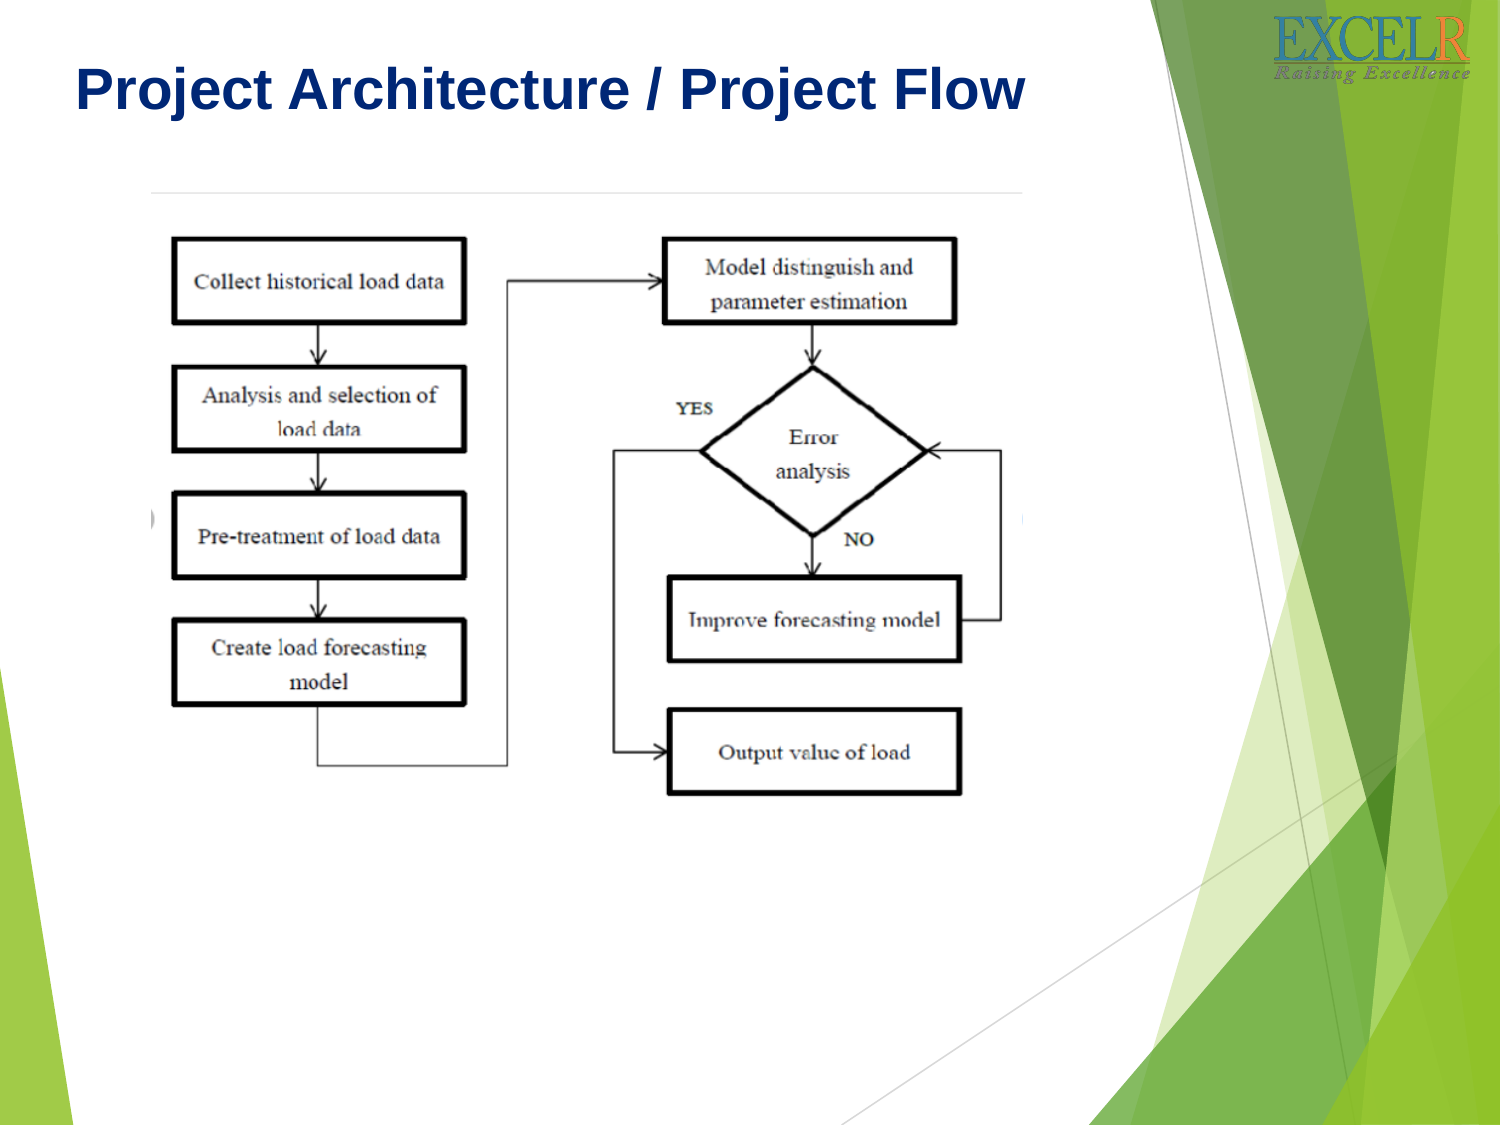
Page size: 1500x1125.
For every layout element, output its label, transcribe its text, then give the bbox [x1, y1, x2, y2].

picture [1274, 16, 1470, 85]
picture [150, 183, 1023, 831]
text_box Project Architecture / Project Flow [60, 43, 1068, 129]
